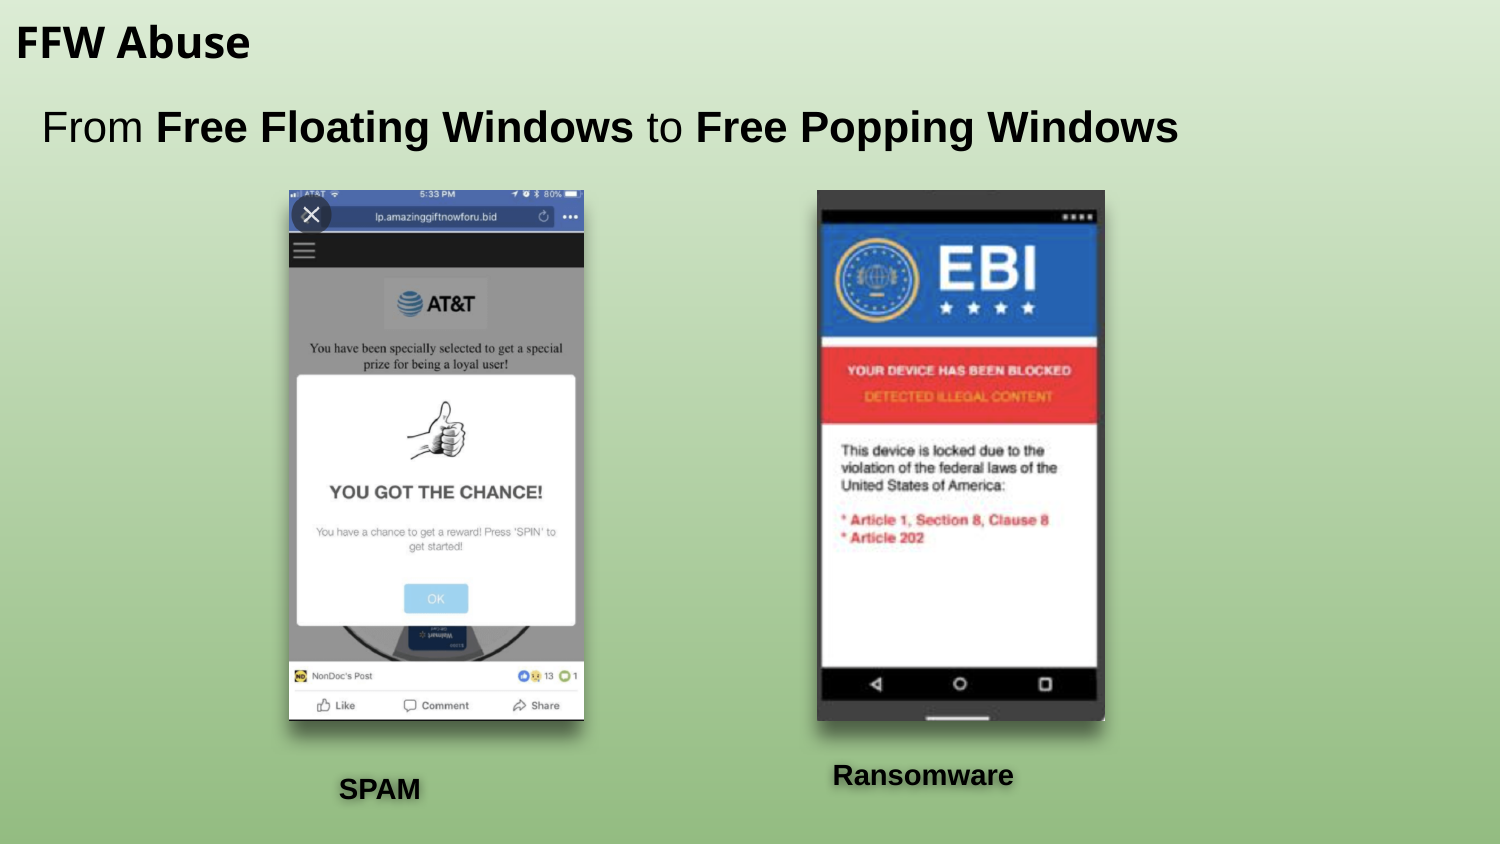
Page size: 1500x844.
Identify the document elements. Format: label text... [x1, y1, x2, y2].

text_box Ransomware [817, 741, 1160, 807]
picture [289, 189, 585, 721]
text_box FFW Abuse [0, 0, 1040, 83]
text_box SPAM [323, 754, 525, 820]
text_box From Free Floating Windows to Free Popping Windows [26, 83, 1318, 166]
picture [817, 189, 1105, 721]
